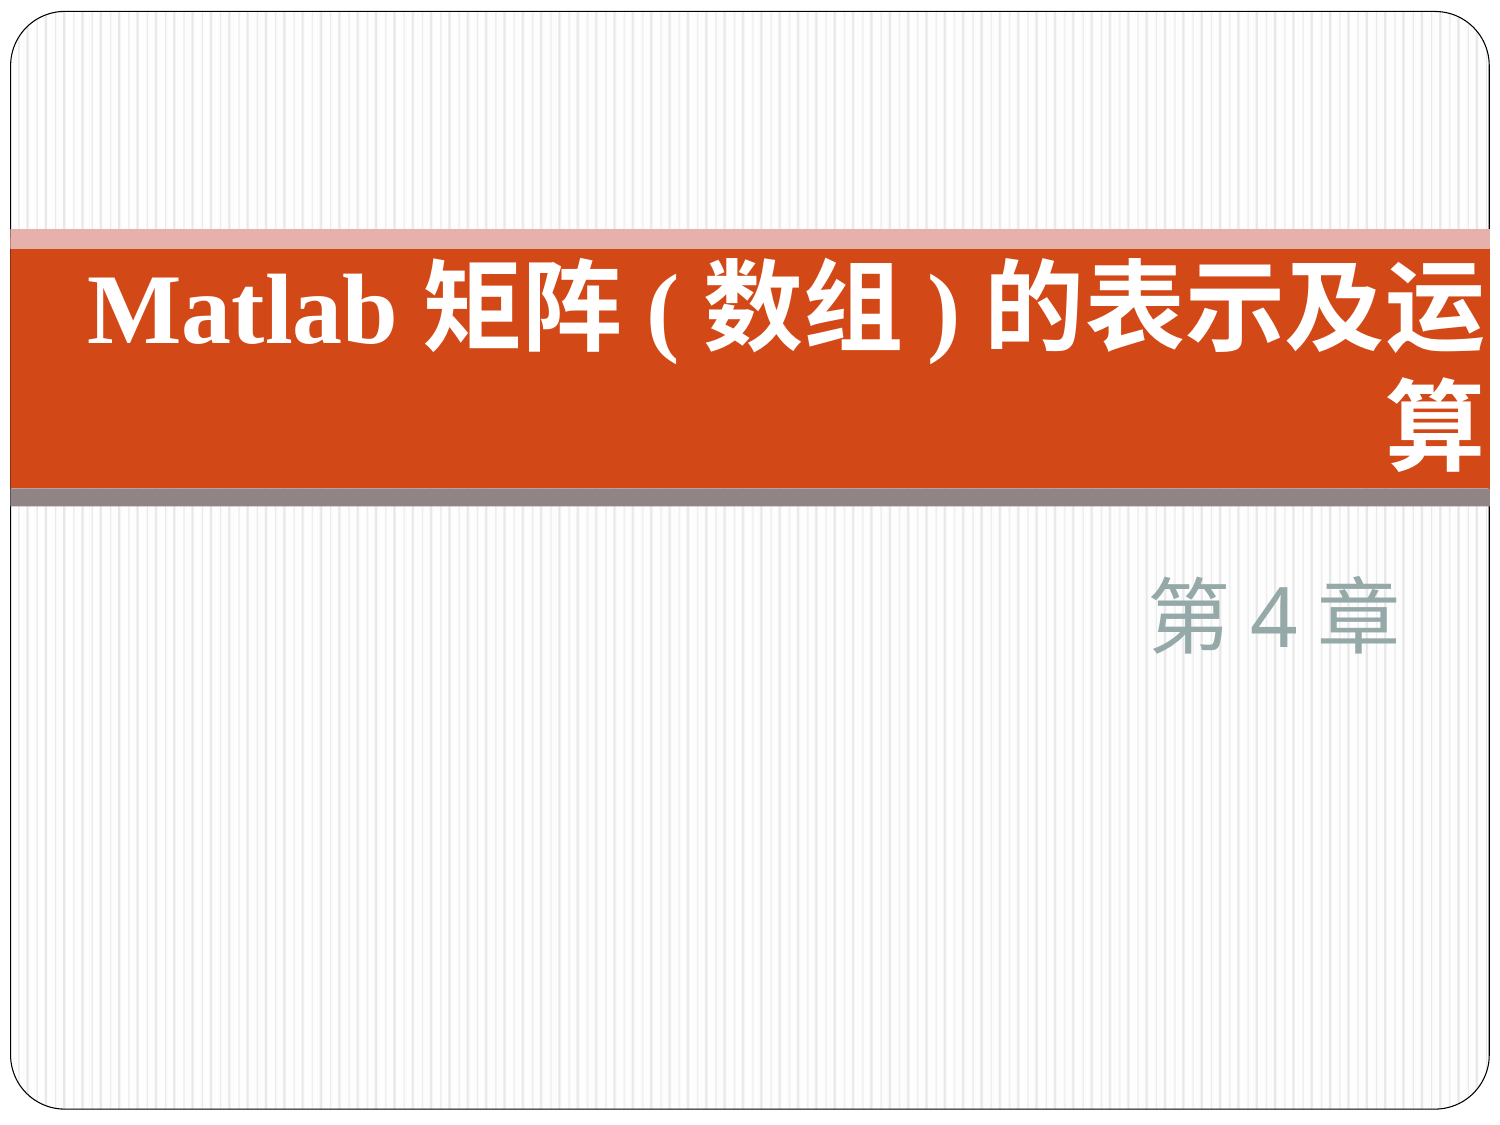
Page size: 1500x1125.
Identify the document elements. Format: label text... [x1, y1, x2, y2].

picture [12, 12, 1488, 229]
subtitle 第4章 [365, 556, 1417, 845]
picture [12, 507, 1488, 1108]
title Matlab矩阵(数组)的表示及运算 [17, 246, 1500, 489]
